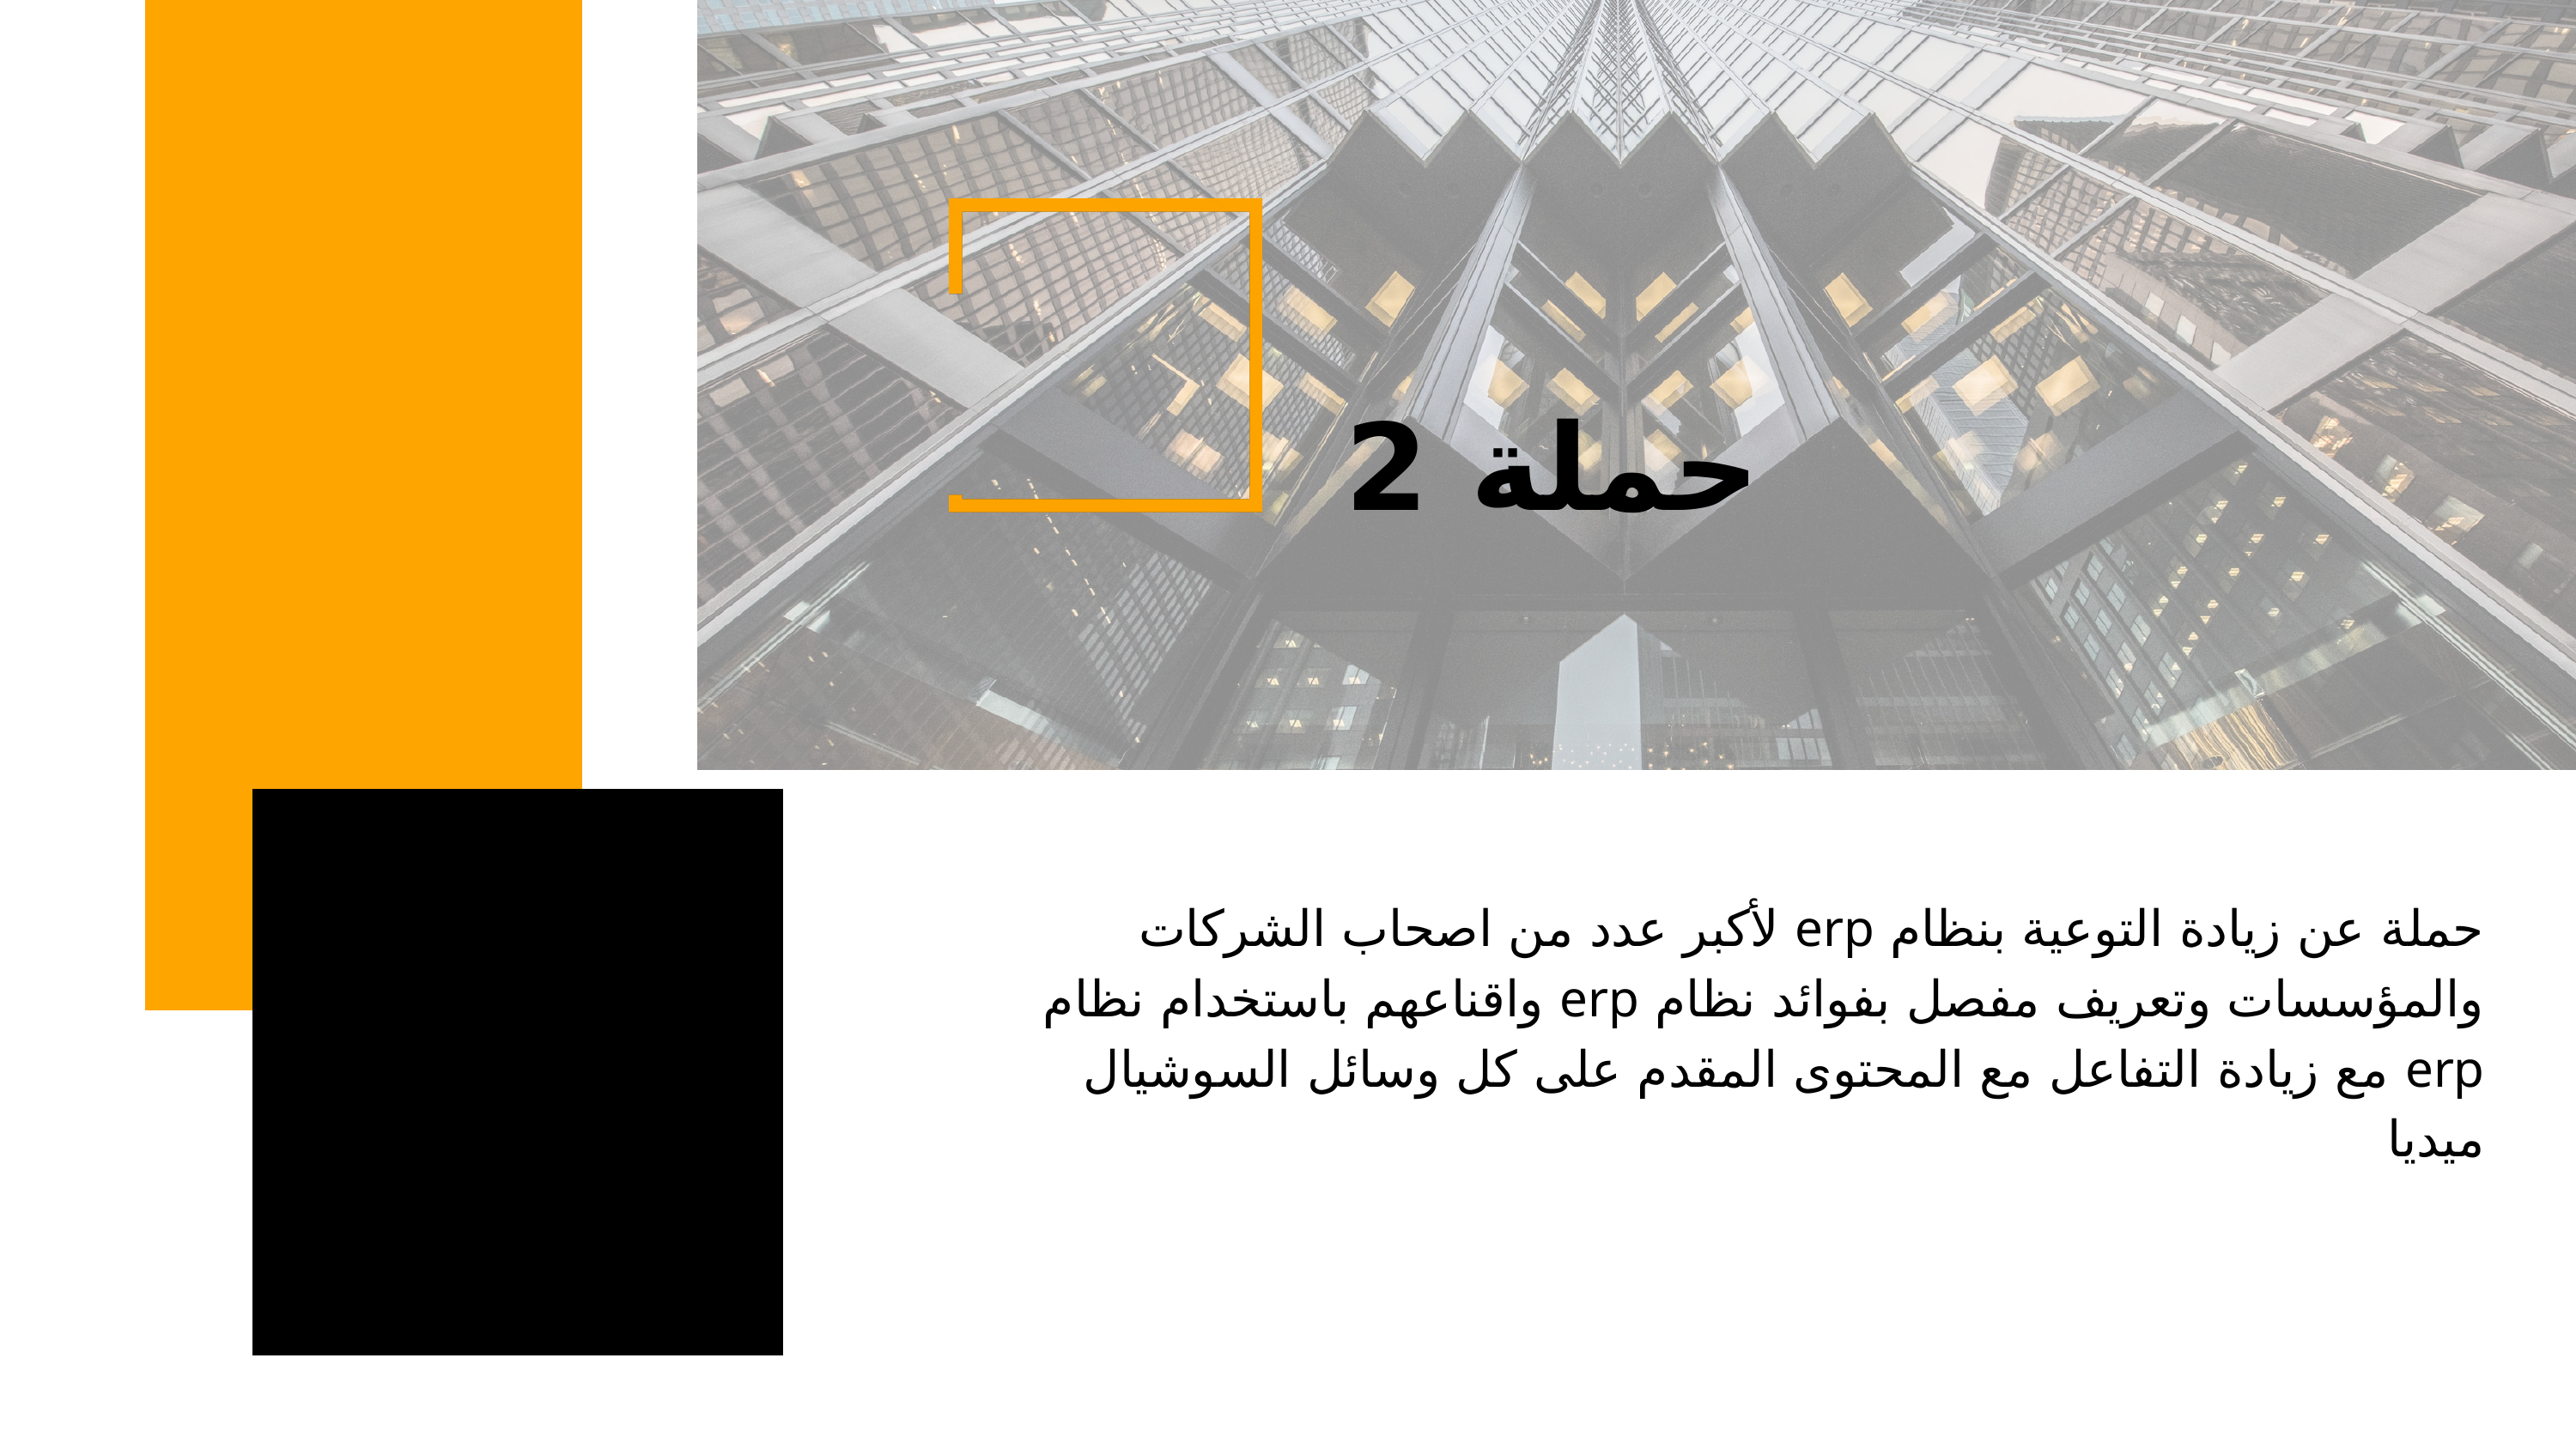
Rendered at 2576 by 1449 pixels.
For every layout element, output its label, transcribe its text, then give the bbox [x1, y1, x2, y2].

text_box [144, 0, 582, 1011]
text_box حملة عن زيادة التوعية بنظام erp لأكبر عدد من اصحاب الشركات والمؤسسات وتعريف مفصل بفوائد نظام erp واقناعهم باستخدام نظام erp مع زيادة التفاعل مع المحتوى المقدم على كل وسائل السوشيال ميديا [981, 886, 2485, 1167]
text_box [696, 0, 2576, 770]
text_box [252, 789, 784, 1355]
